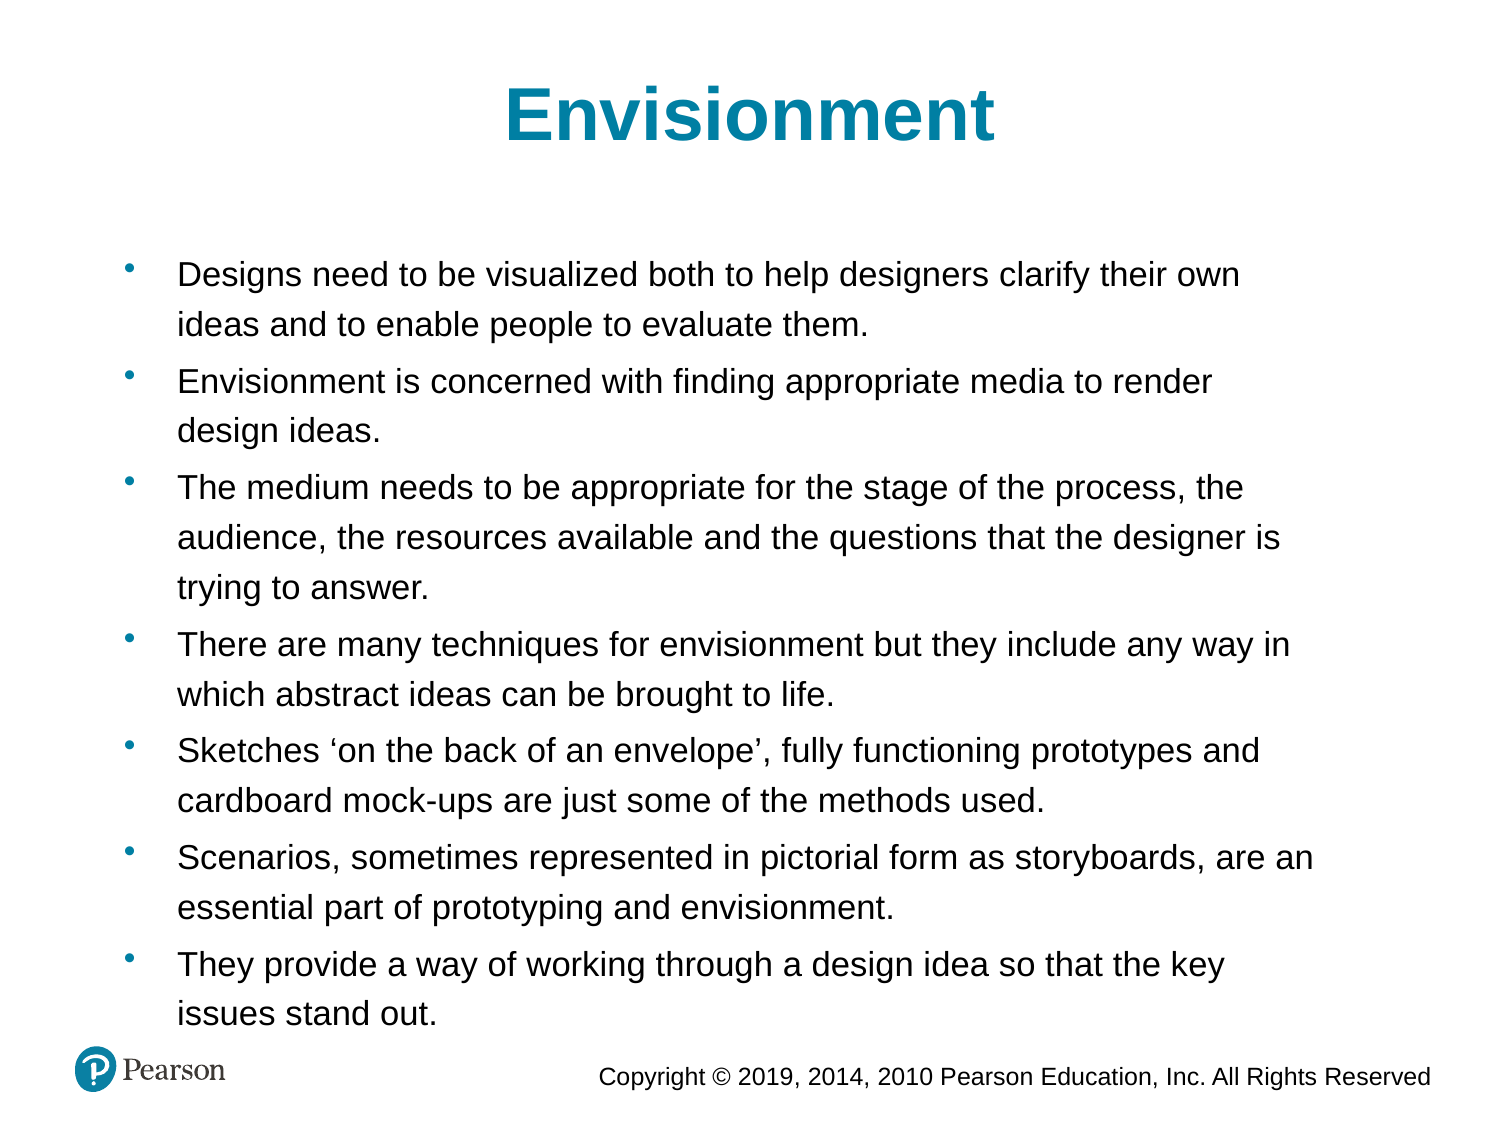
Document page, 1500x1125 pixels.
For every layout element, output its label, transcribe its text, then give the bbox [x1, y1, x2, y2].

title Envisionment [75, 52, 1425, 168]
list Designs need to be visualized both to help designers clarify their own ideas and to enable people to evaluate them. Envisionment is concerned with finding appropriate media to render design ideas. The medium needs to be appropriate for the stage of the process, the audience, the resources available and the questions that the designer is trying to answer. There are many techniques for envisionment but they include any way in which abstract ideas can be brought to life. Sketches ‘on the back of an envelope’, fully functioning prototypes and cardboard mock-ups are just some of the methods used. Scenarios, sometimes represented in pictorial form as storyboards, are an essential part of prototyping and envisionment. They provide a way of working through a design idea so that the key issues stand out. [109, 236, 1337, 1052]
